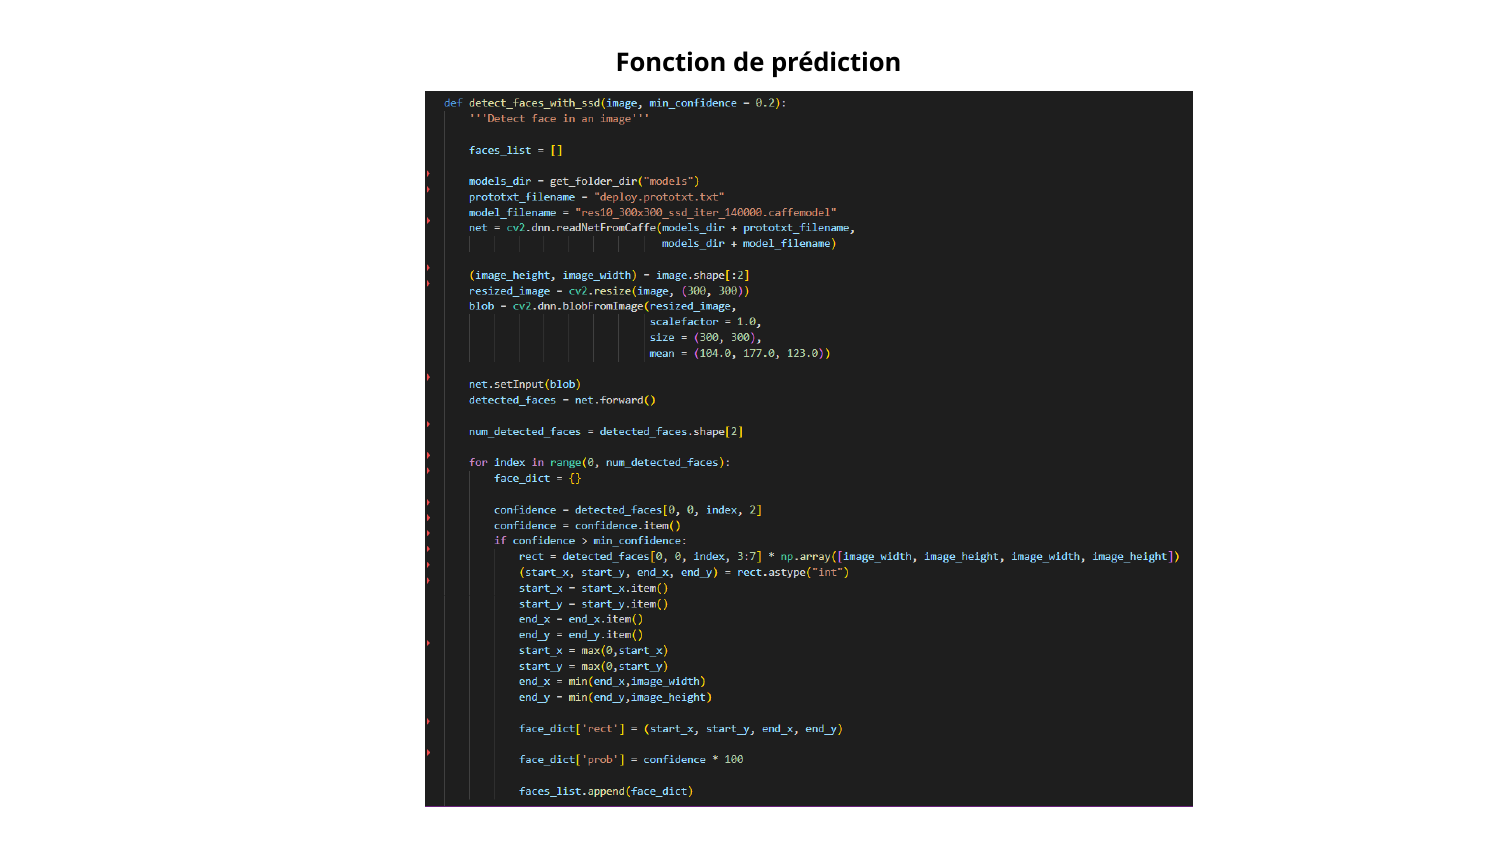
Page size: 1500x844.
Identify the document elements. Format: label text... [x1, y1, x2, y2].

picture [424, 91, 1193, 807]
title Fonction de prédiction [83, 30, 1434, 92]
